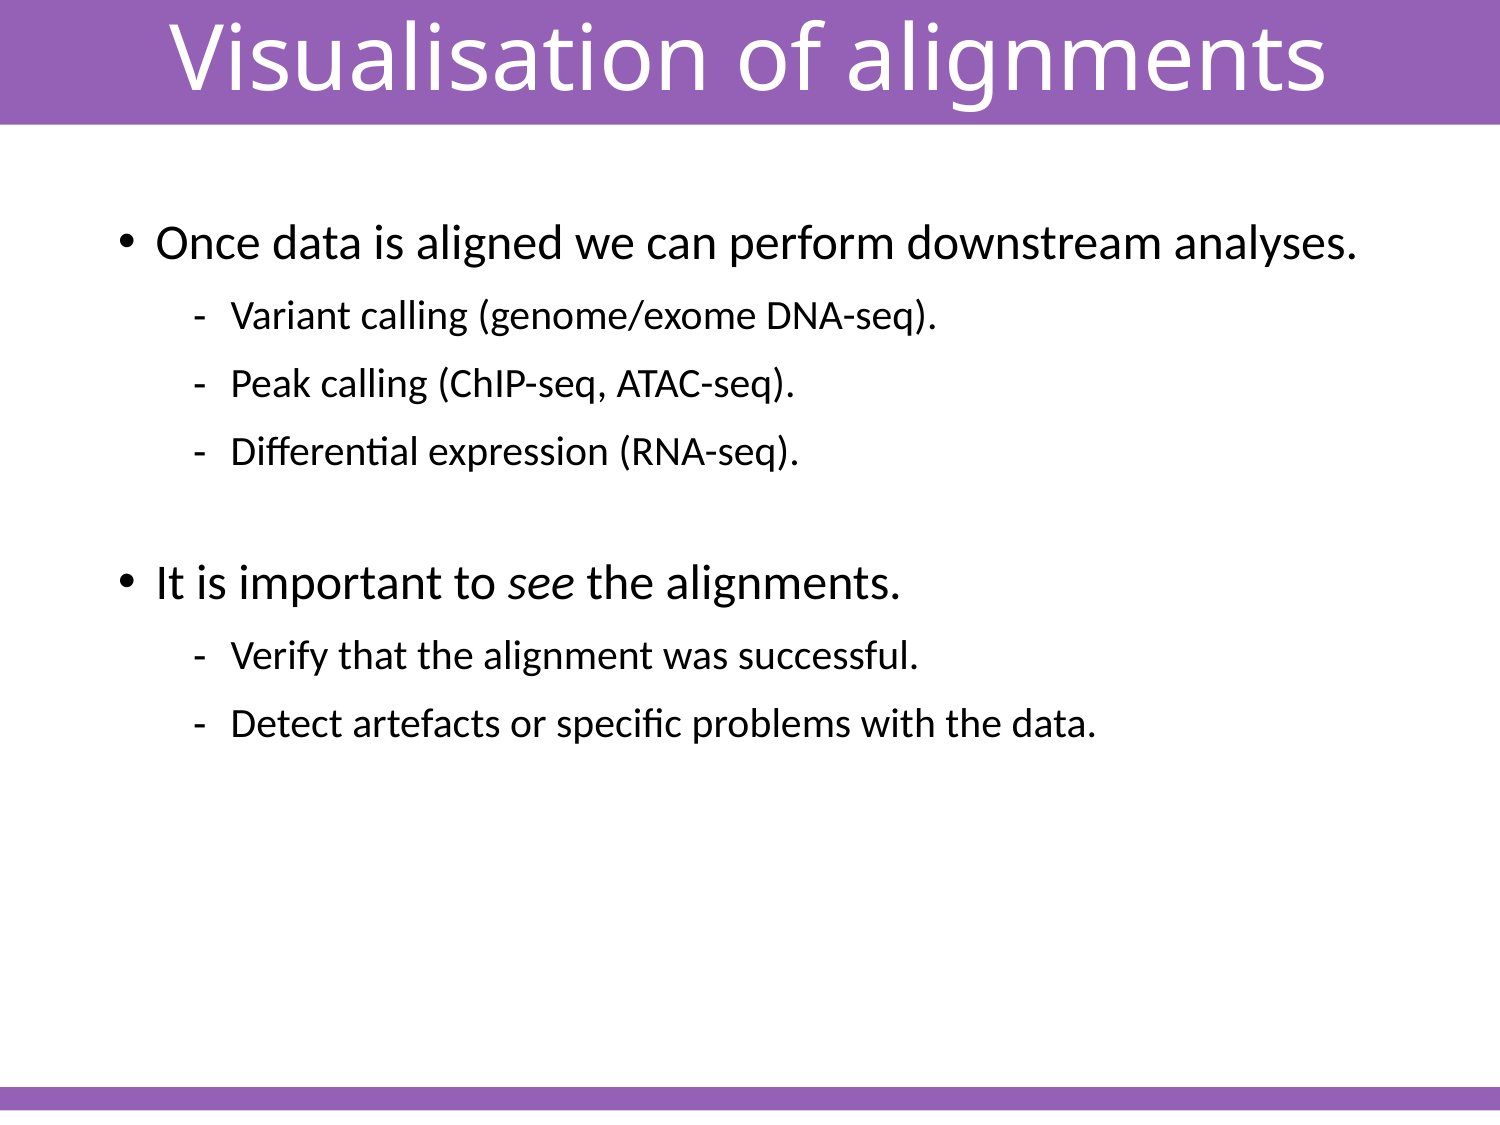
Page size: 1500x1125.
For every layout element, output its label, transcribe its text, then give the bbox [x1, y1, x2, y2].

text_box [0, 0, 1500, 126]
text_box [0, 1086, 1500, 1111]
list Once data is aligned we can perform downstream analyses. Variant calling (genome/exome DNA-seq). Peak calling (ChIP-seq, ATAC-seq). Differential expression (RNA-seq). It is important to see the alignments. Verify that the alignment was successful. Detect artefacts or specific problems with the data. [103, 208, 1397, 1068]
text_box Visualisation of alignments [103, 0, 1397, 125]
